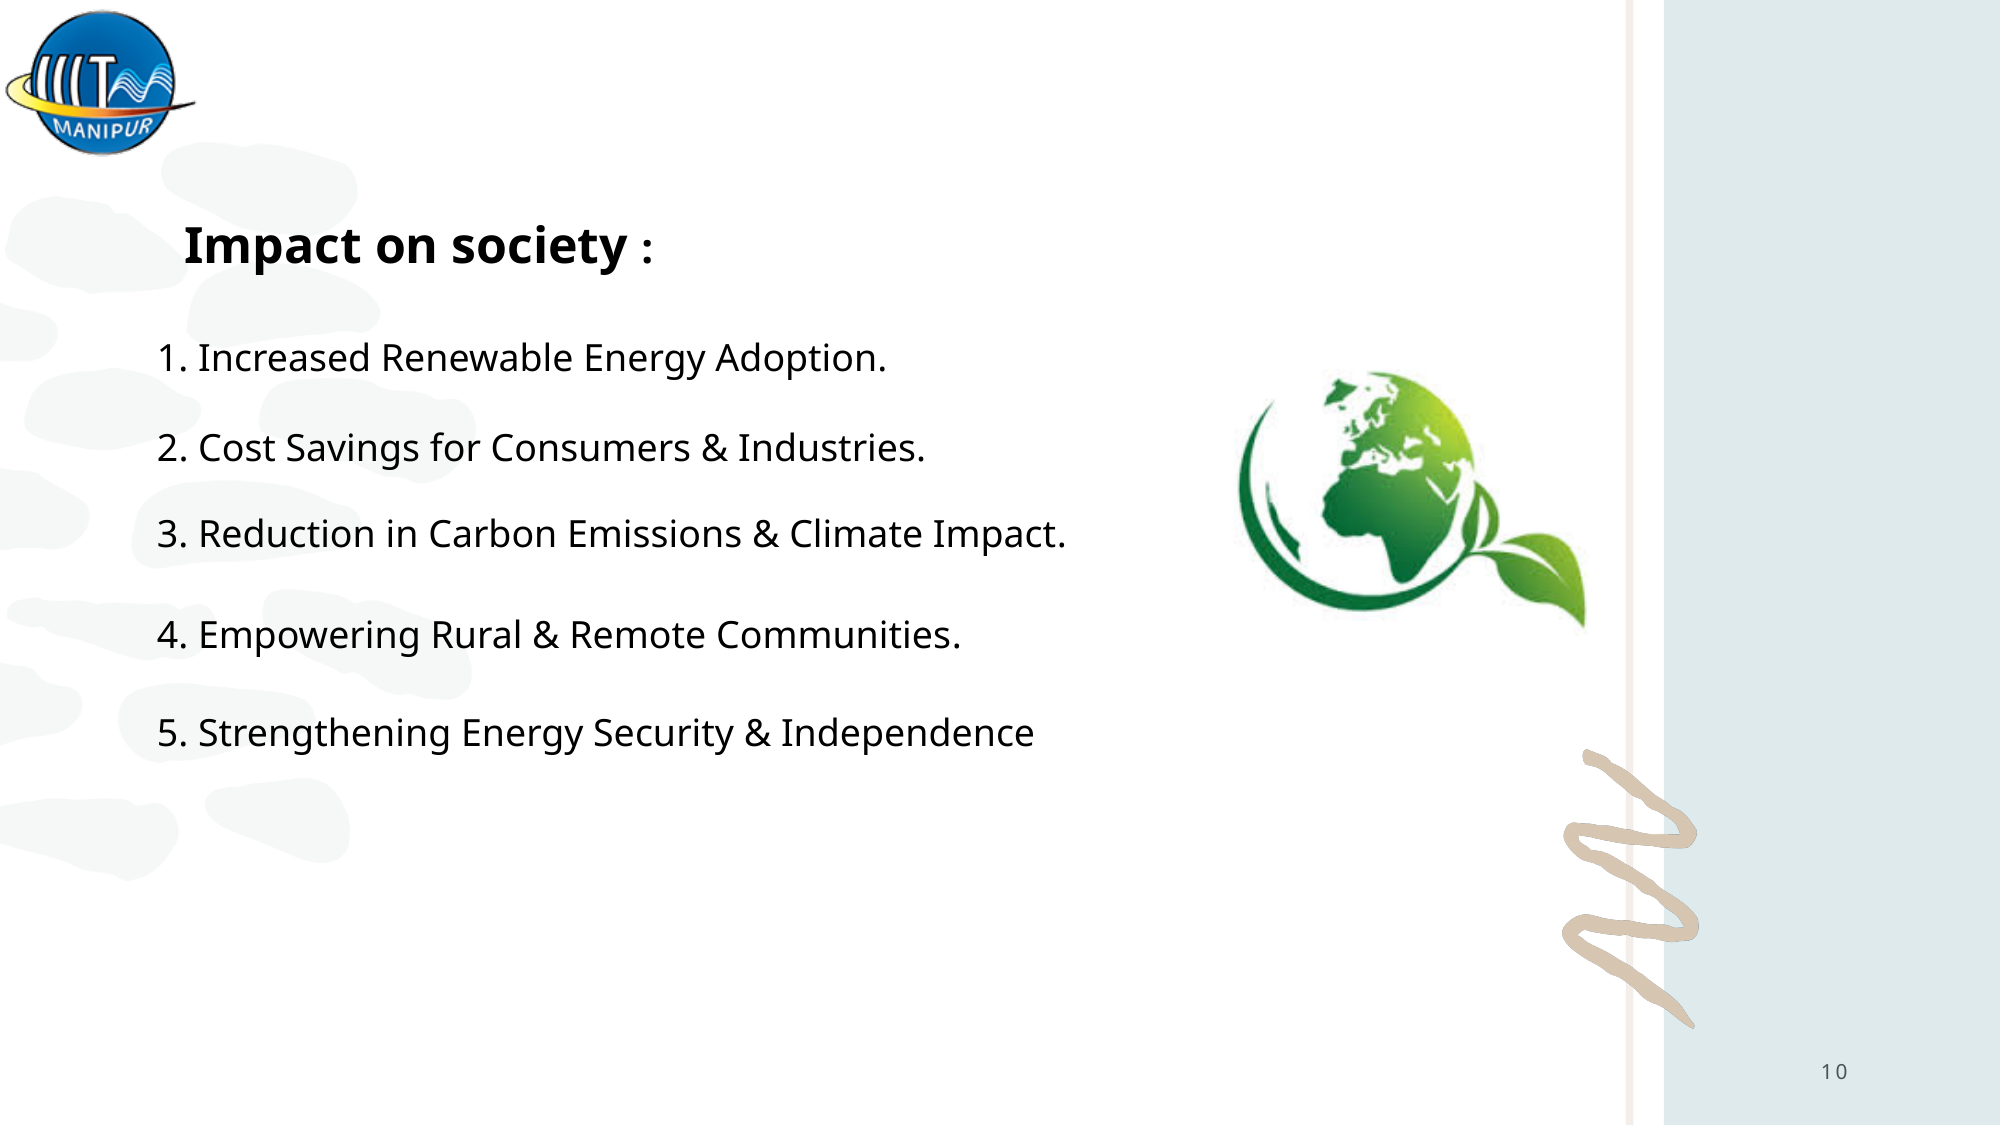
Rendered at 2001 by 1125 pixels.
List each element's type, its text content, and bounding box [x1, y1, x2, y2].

picture [1551, 738, 1710, 1040]
picture [1205, 281, 1620, 697]
text_box 3. Reduction in Carbon Emissions & Climate Impact. [142, 502, 1172, 563]
picture [0, 3, 506, 911]
text_box 5. Strengthening Energy Security & Independence [142, 701, 1172, 762]
text_box 4. Empowering Rural & Remote Communities. [142, 603, 1172, 664]
text_box 2. Cost Savings for Consumers & Industries. [142, 416, 1142, 476]
slide_number 10 [1412, 1042, 1863, 1103]
text_box Impact on society : [169, 205, 1085, 281]
text_box 1. Increased Renewable Energy Adoption. [142, 326, 1058, 386]
